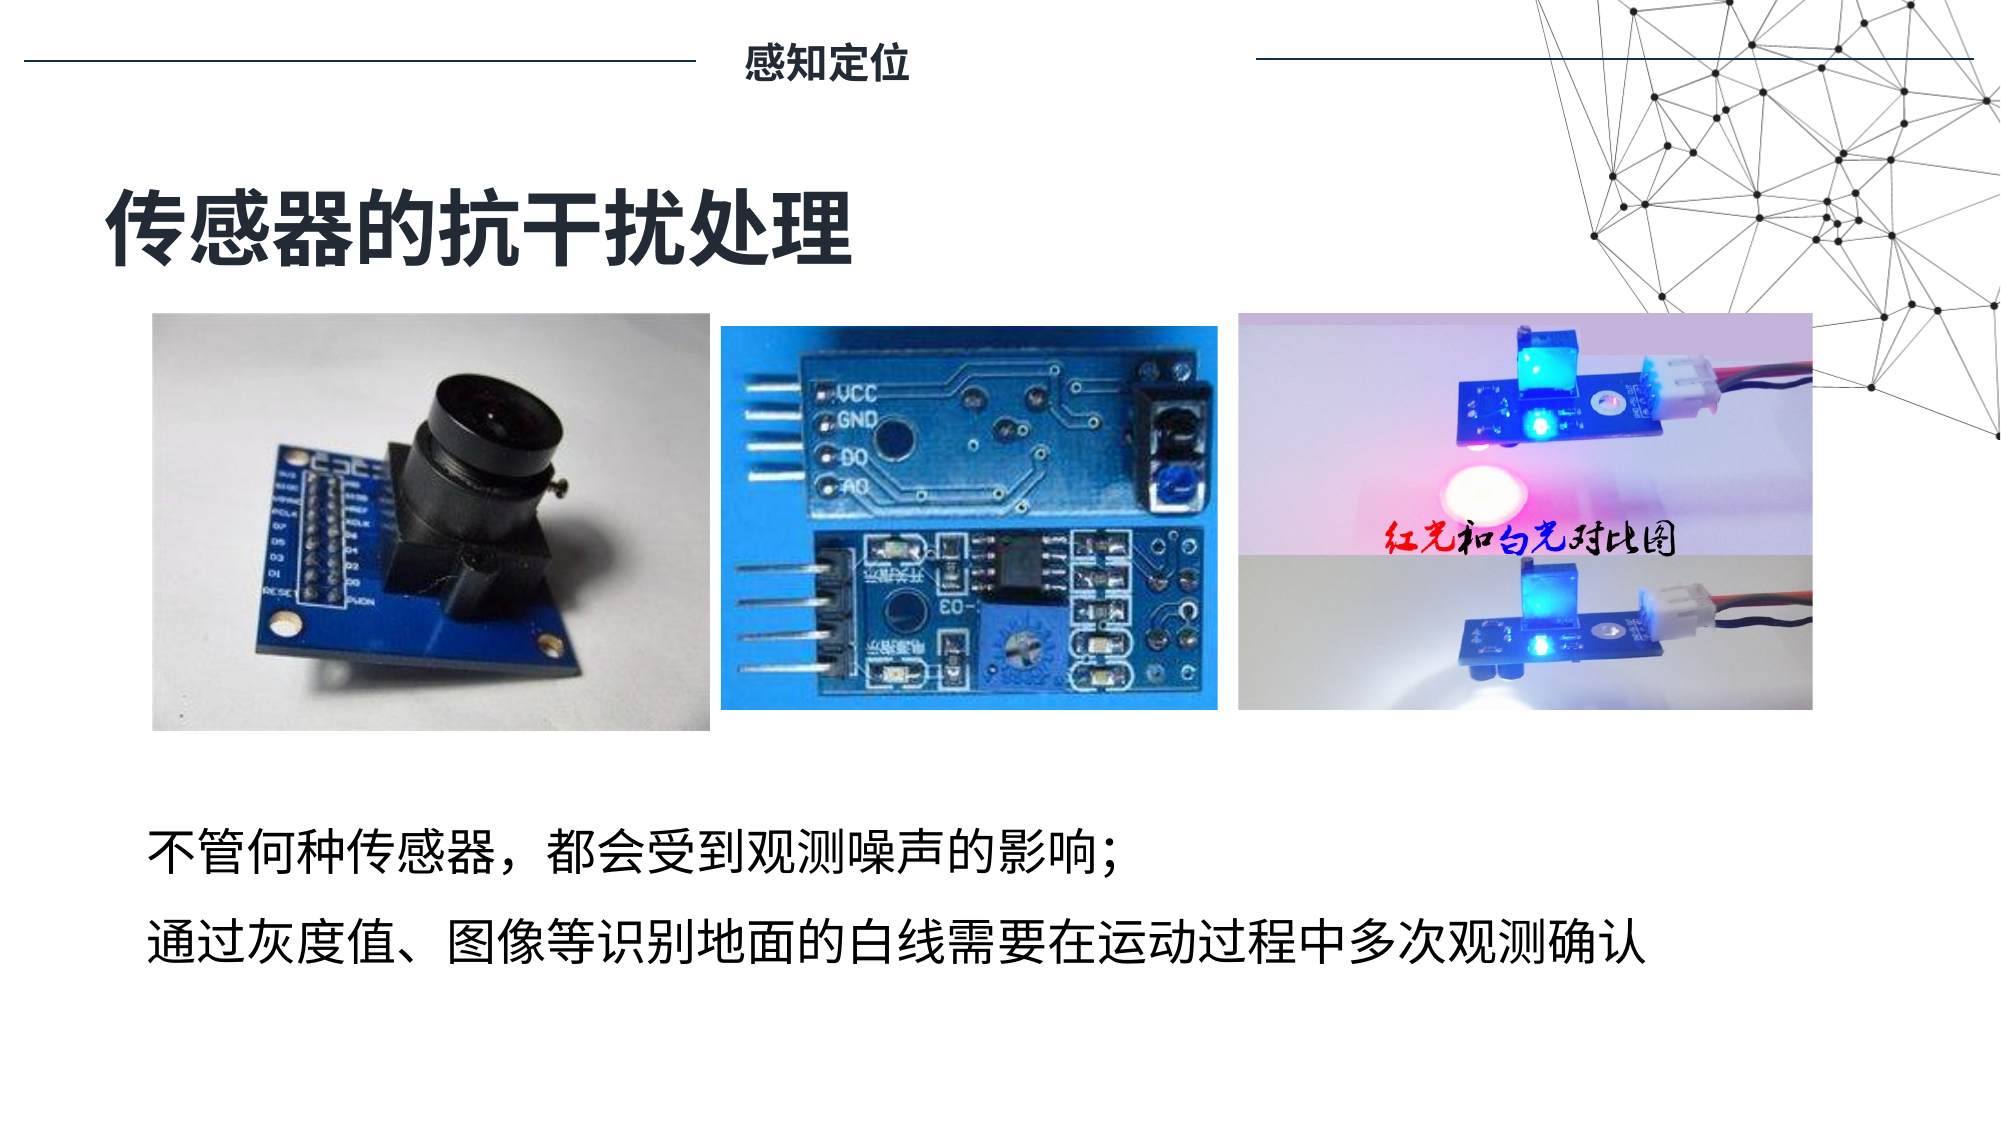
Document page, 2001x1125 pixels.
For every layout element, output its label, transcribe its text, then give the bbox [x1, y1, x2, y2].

picture [152, 313, 710, 731]
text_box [23, 36, 1974, 88]
picture [1238, 0, 2001, 710]
picture [720, 326, 1218, 710]
text_box 不管何种传感器，都会受到观测噪声的影响； 通过灰度值、图像等识别地面的白线需要在运动过程中多次观测确认 [131, 783, 1837, 978]
text_box 传感器的抗干扰处理 [89, 118, 1511, 284]
